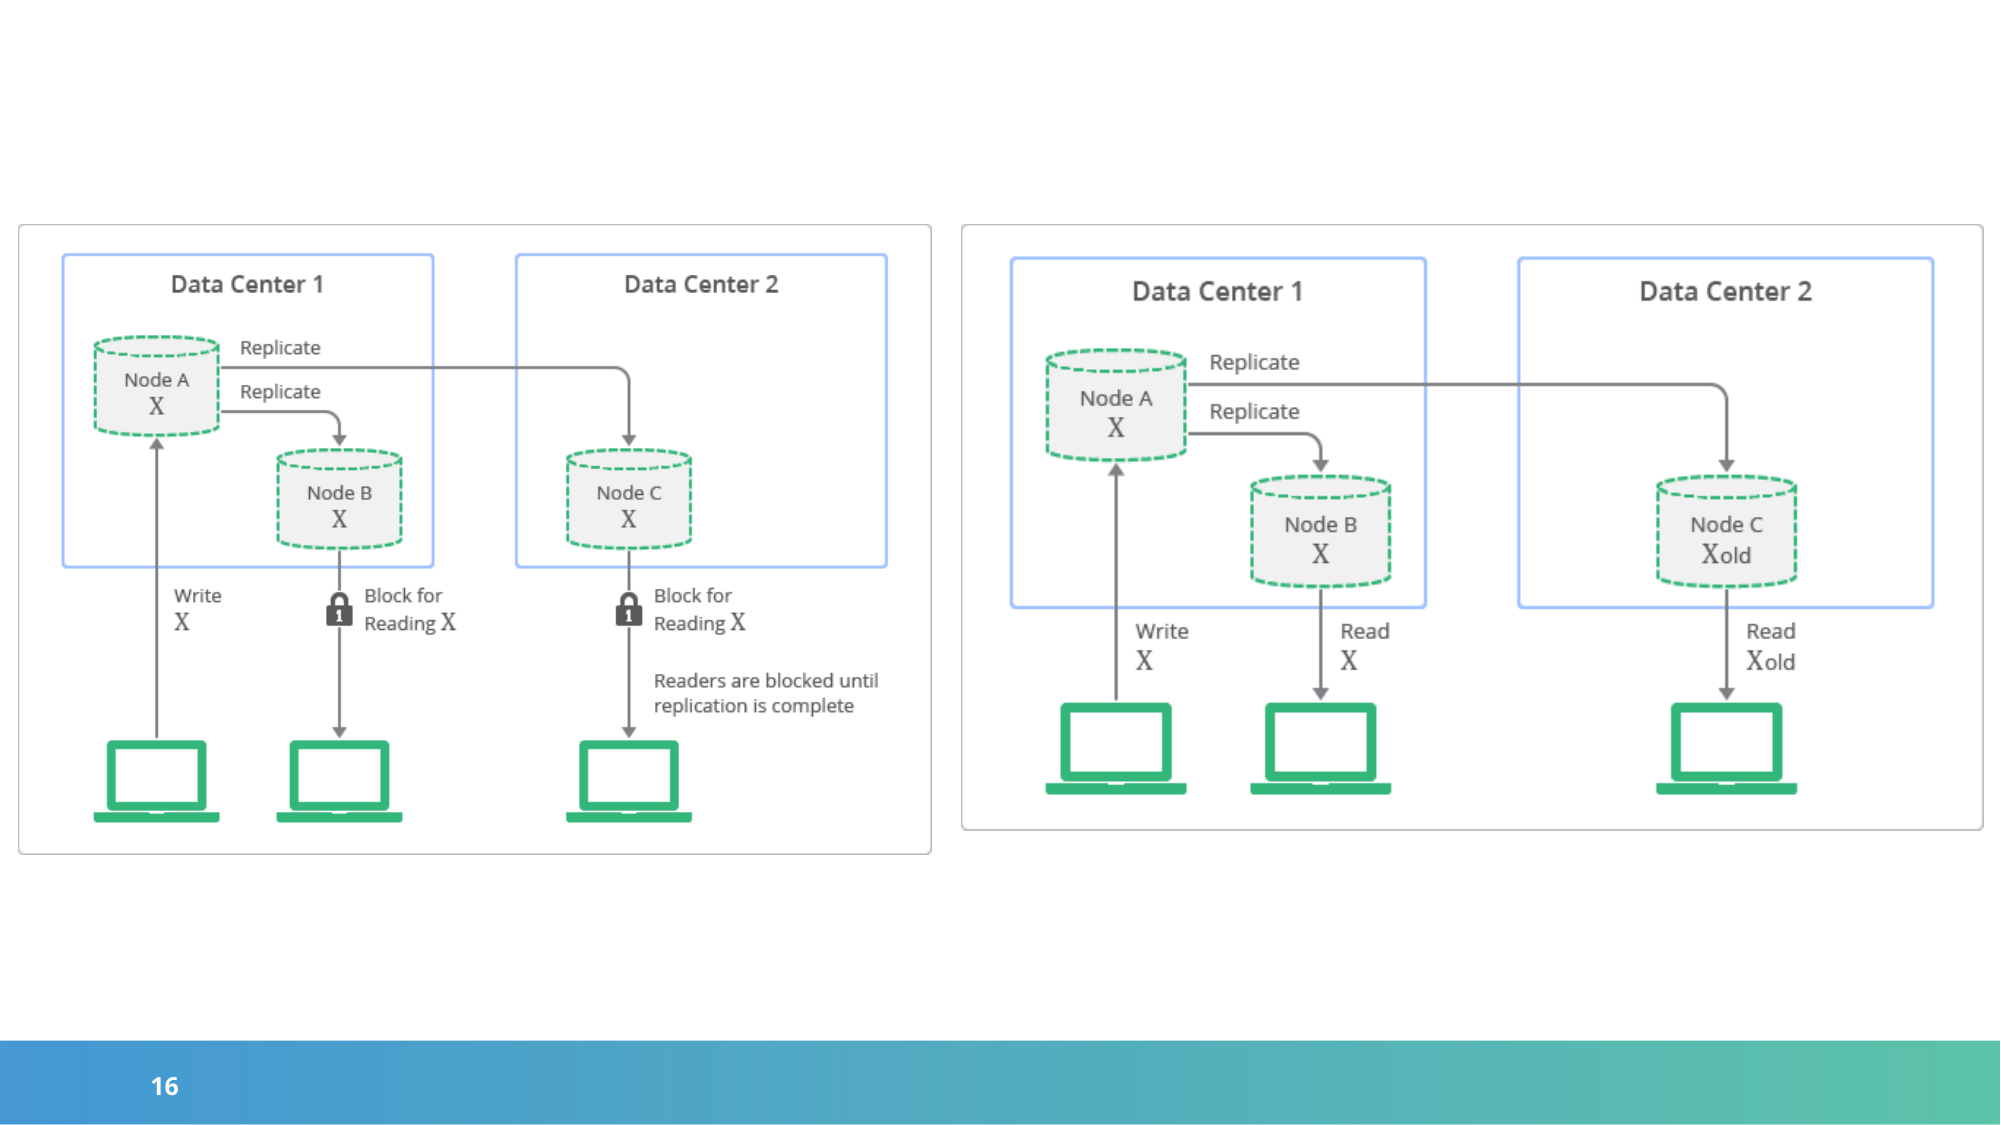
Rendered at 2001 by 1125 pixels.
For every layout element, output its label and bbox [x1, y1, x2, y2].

list [18, 224, 932, 855]
list [961, 224, 1984, 831]
picture [0, 0, 2000, 1125]
